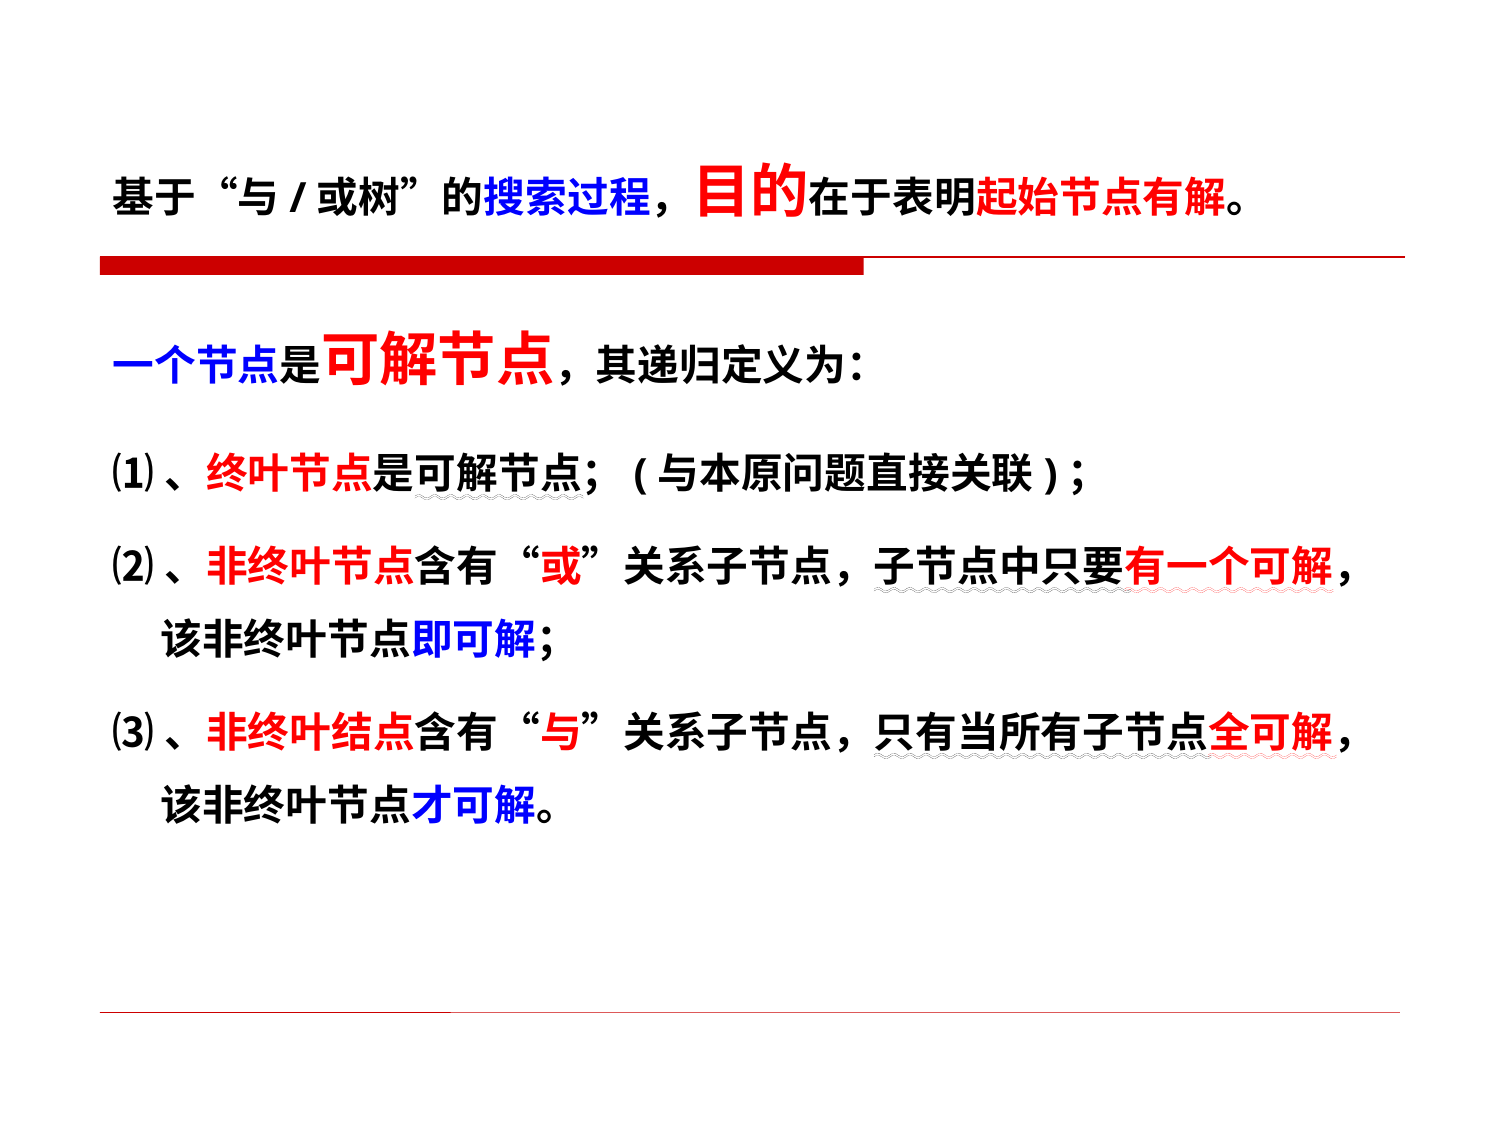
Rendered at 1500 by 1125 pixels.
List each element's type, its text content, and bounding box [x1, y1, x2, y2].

text_box 一个节点是可解节点，其递归定义为： ⑴、终叶节点是可解节点；(与本原问题直接关联)； ⑵、非终叶节点含有“或”关系子节点，子节点中只要有一个可解， 该非终叶节点即可解； ⑶、非终叶结点含有“与”关系子节点，只有当所有子节点全可解， 该非终叶节点才可解。 [112, 287, 1413, 838]
text_box 基于“与/或树”的搜索过程，目的在于表明起始节点有解。 [112, 154, 1300, 225]
